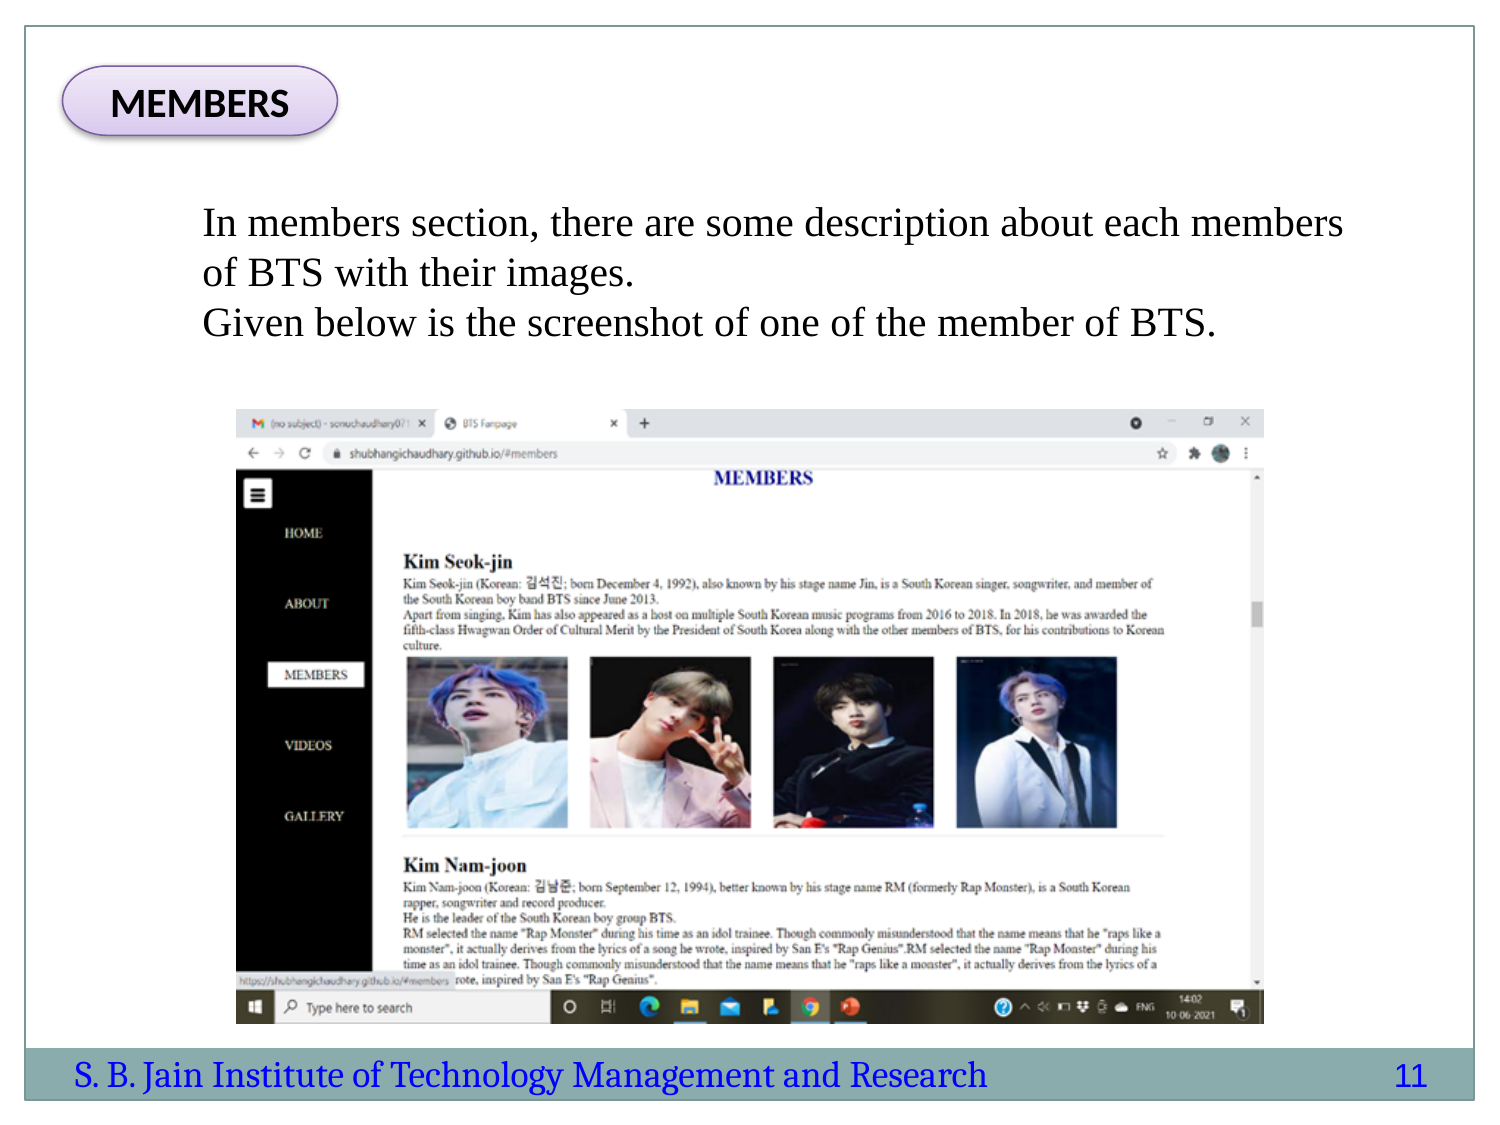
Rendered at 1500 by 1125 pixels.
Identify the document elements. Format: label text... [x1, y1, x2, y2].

picture [236, 409, 1264, 1024]
text_box In members section, there are some description about each members of BTS with their images. Given below is the screenshot of one of the member of BTS. [187, 187, 1365, 353]
footer S. B. Jain Institute of Technology Management and Research [75, 1050, 1088, 1091]
text_box MEMBERS [61, 65, 339, 137]
slide_number 11 [1387, 1054, 1438, 1097]
